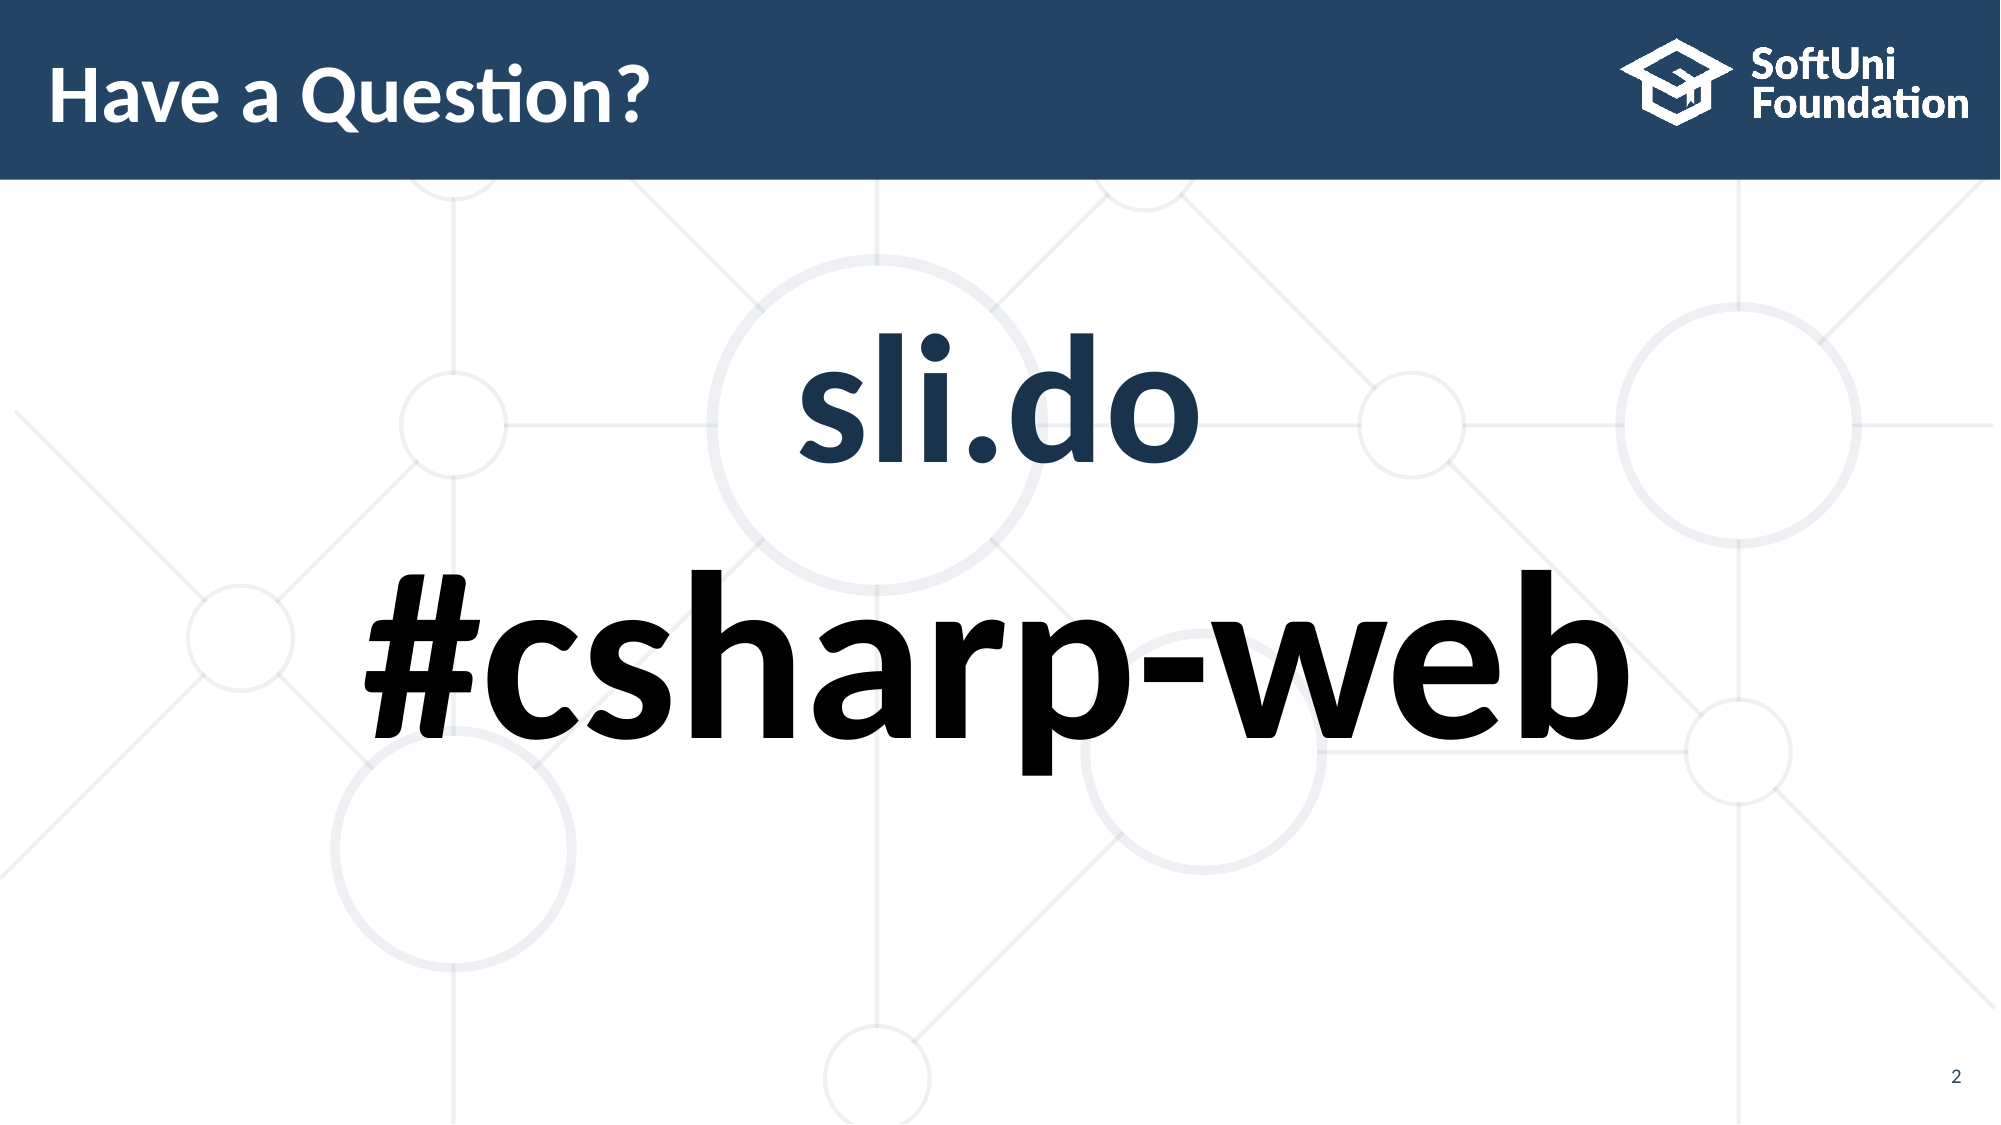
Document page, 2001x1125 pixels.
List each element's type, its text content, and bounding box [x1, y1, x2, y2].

list sli.do #csharp-web [31, 188, 1968, 1071]
title Have a Question? [31, 16, 1591, 162]
picture [1619, 38, 1968, 126]
slide_number 2 [1897, 1071, 1968, 1101]
